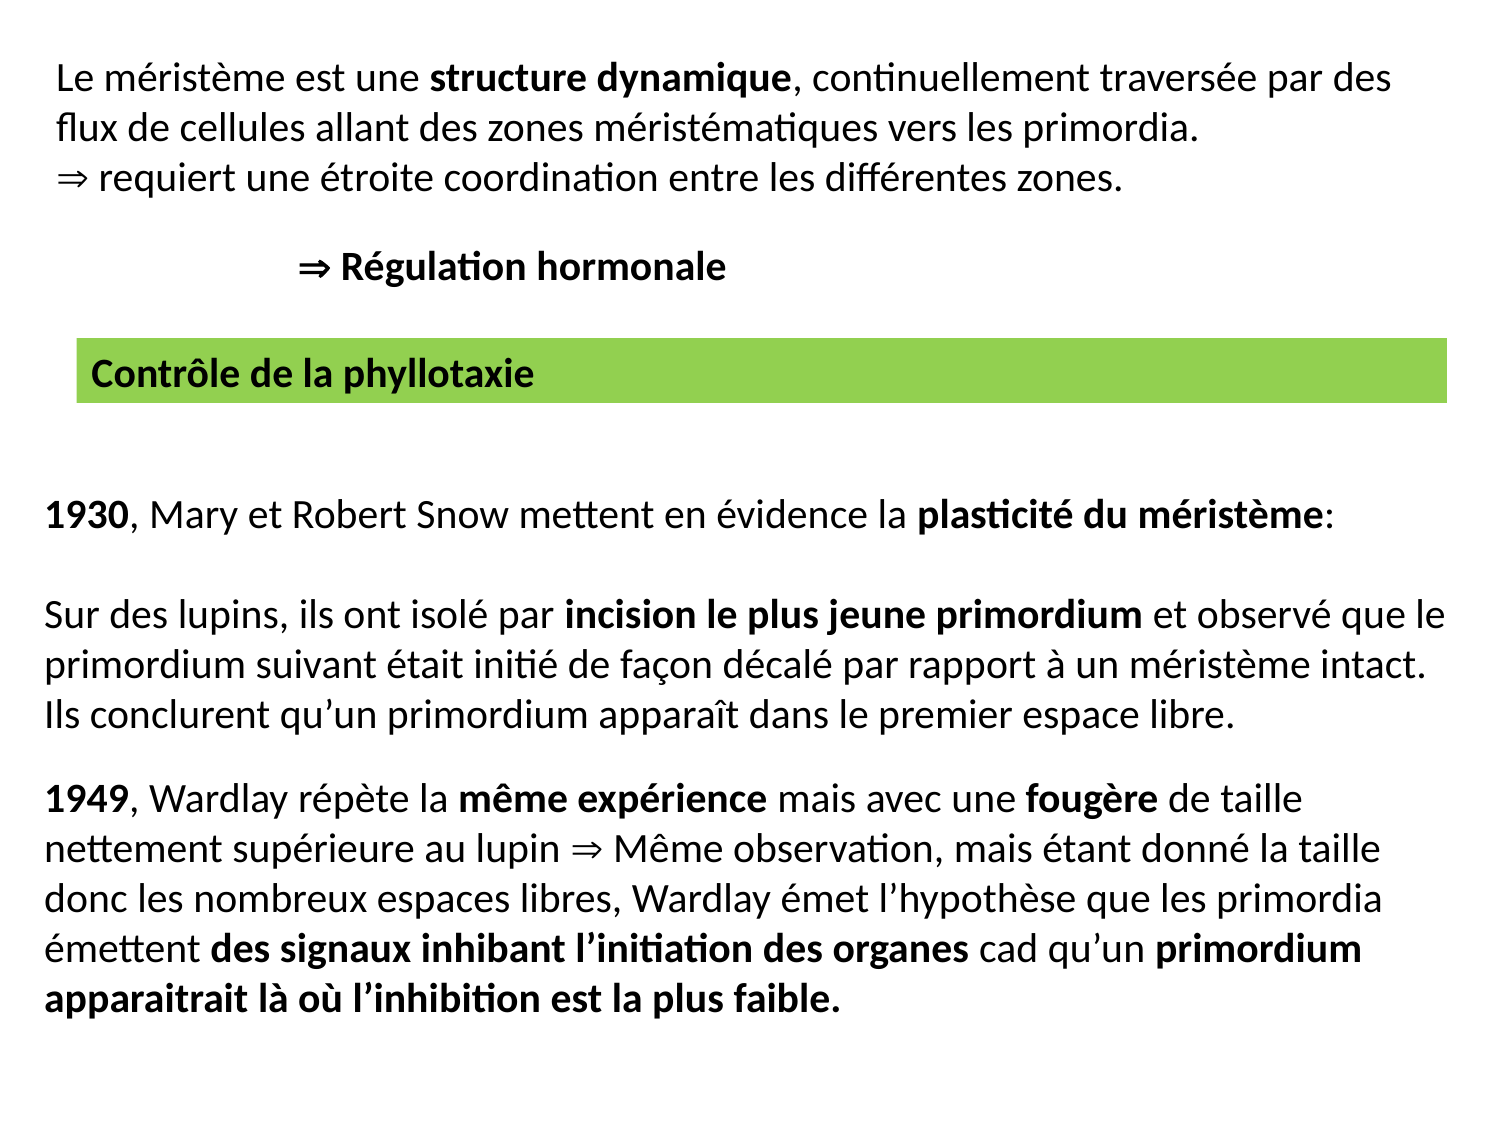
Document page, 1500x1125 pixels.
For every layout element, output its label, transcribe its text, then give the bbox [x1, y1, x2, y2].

text_box  Régulation hormonale [283, 231, 742, 297]
text_box Le méristème est une structure dynamique, continuellement traversée par des flux de cellules allant des zones méristématiques vers les primordia.  requiert une étroite coordination entre les différentes zones. [41, 42, 1459, 258]
text_box 1930, Mary et Robert Snow mettent en évidence la plasticité du méristème: Sur des lupins, ils ont isolé par incision le plus jeune primordium et observé que le primordium suivant était initié de façon décalé par rapport à un méristème intact. Ils conclurent qu’un primordium apparaît dans le premier espace libre. [29, 479, 1465, 745]
text_box Contrôle de la phyllotaxie [76, 338, 1447, 403]
text_box 1949, Wardlay répète la même expérience mais avec une fougère de taille nettement supérieure au lupin  Même observation, mais étant donné la taille donc les nombreux espaces libres, Wardlay émet l’hypothèse que les primordia émettent des signaux inhibant l’initiation des organes cad qu’un primordium apparaitrait là où l’inhibition est la plus faible. [29, 763, 1436, 1029]
